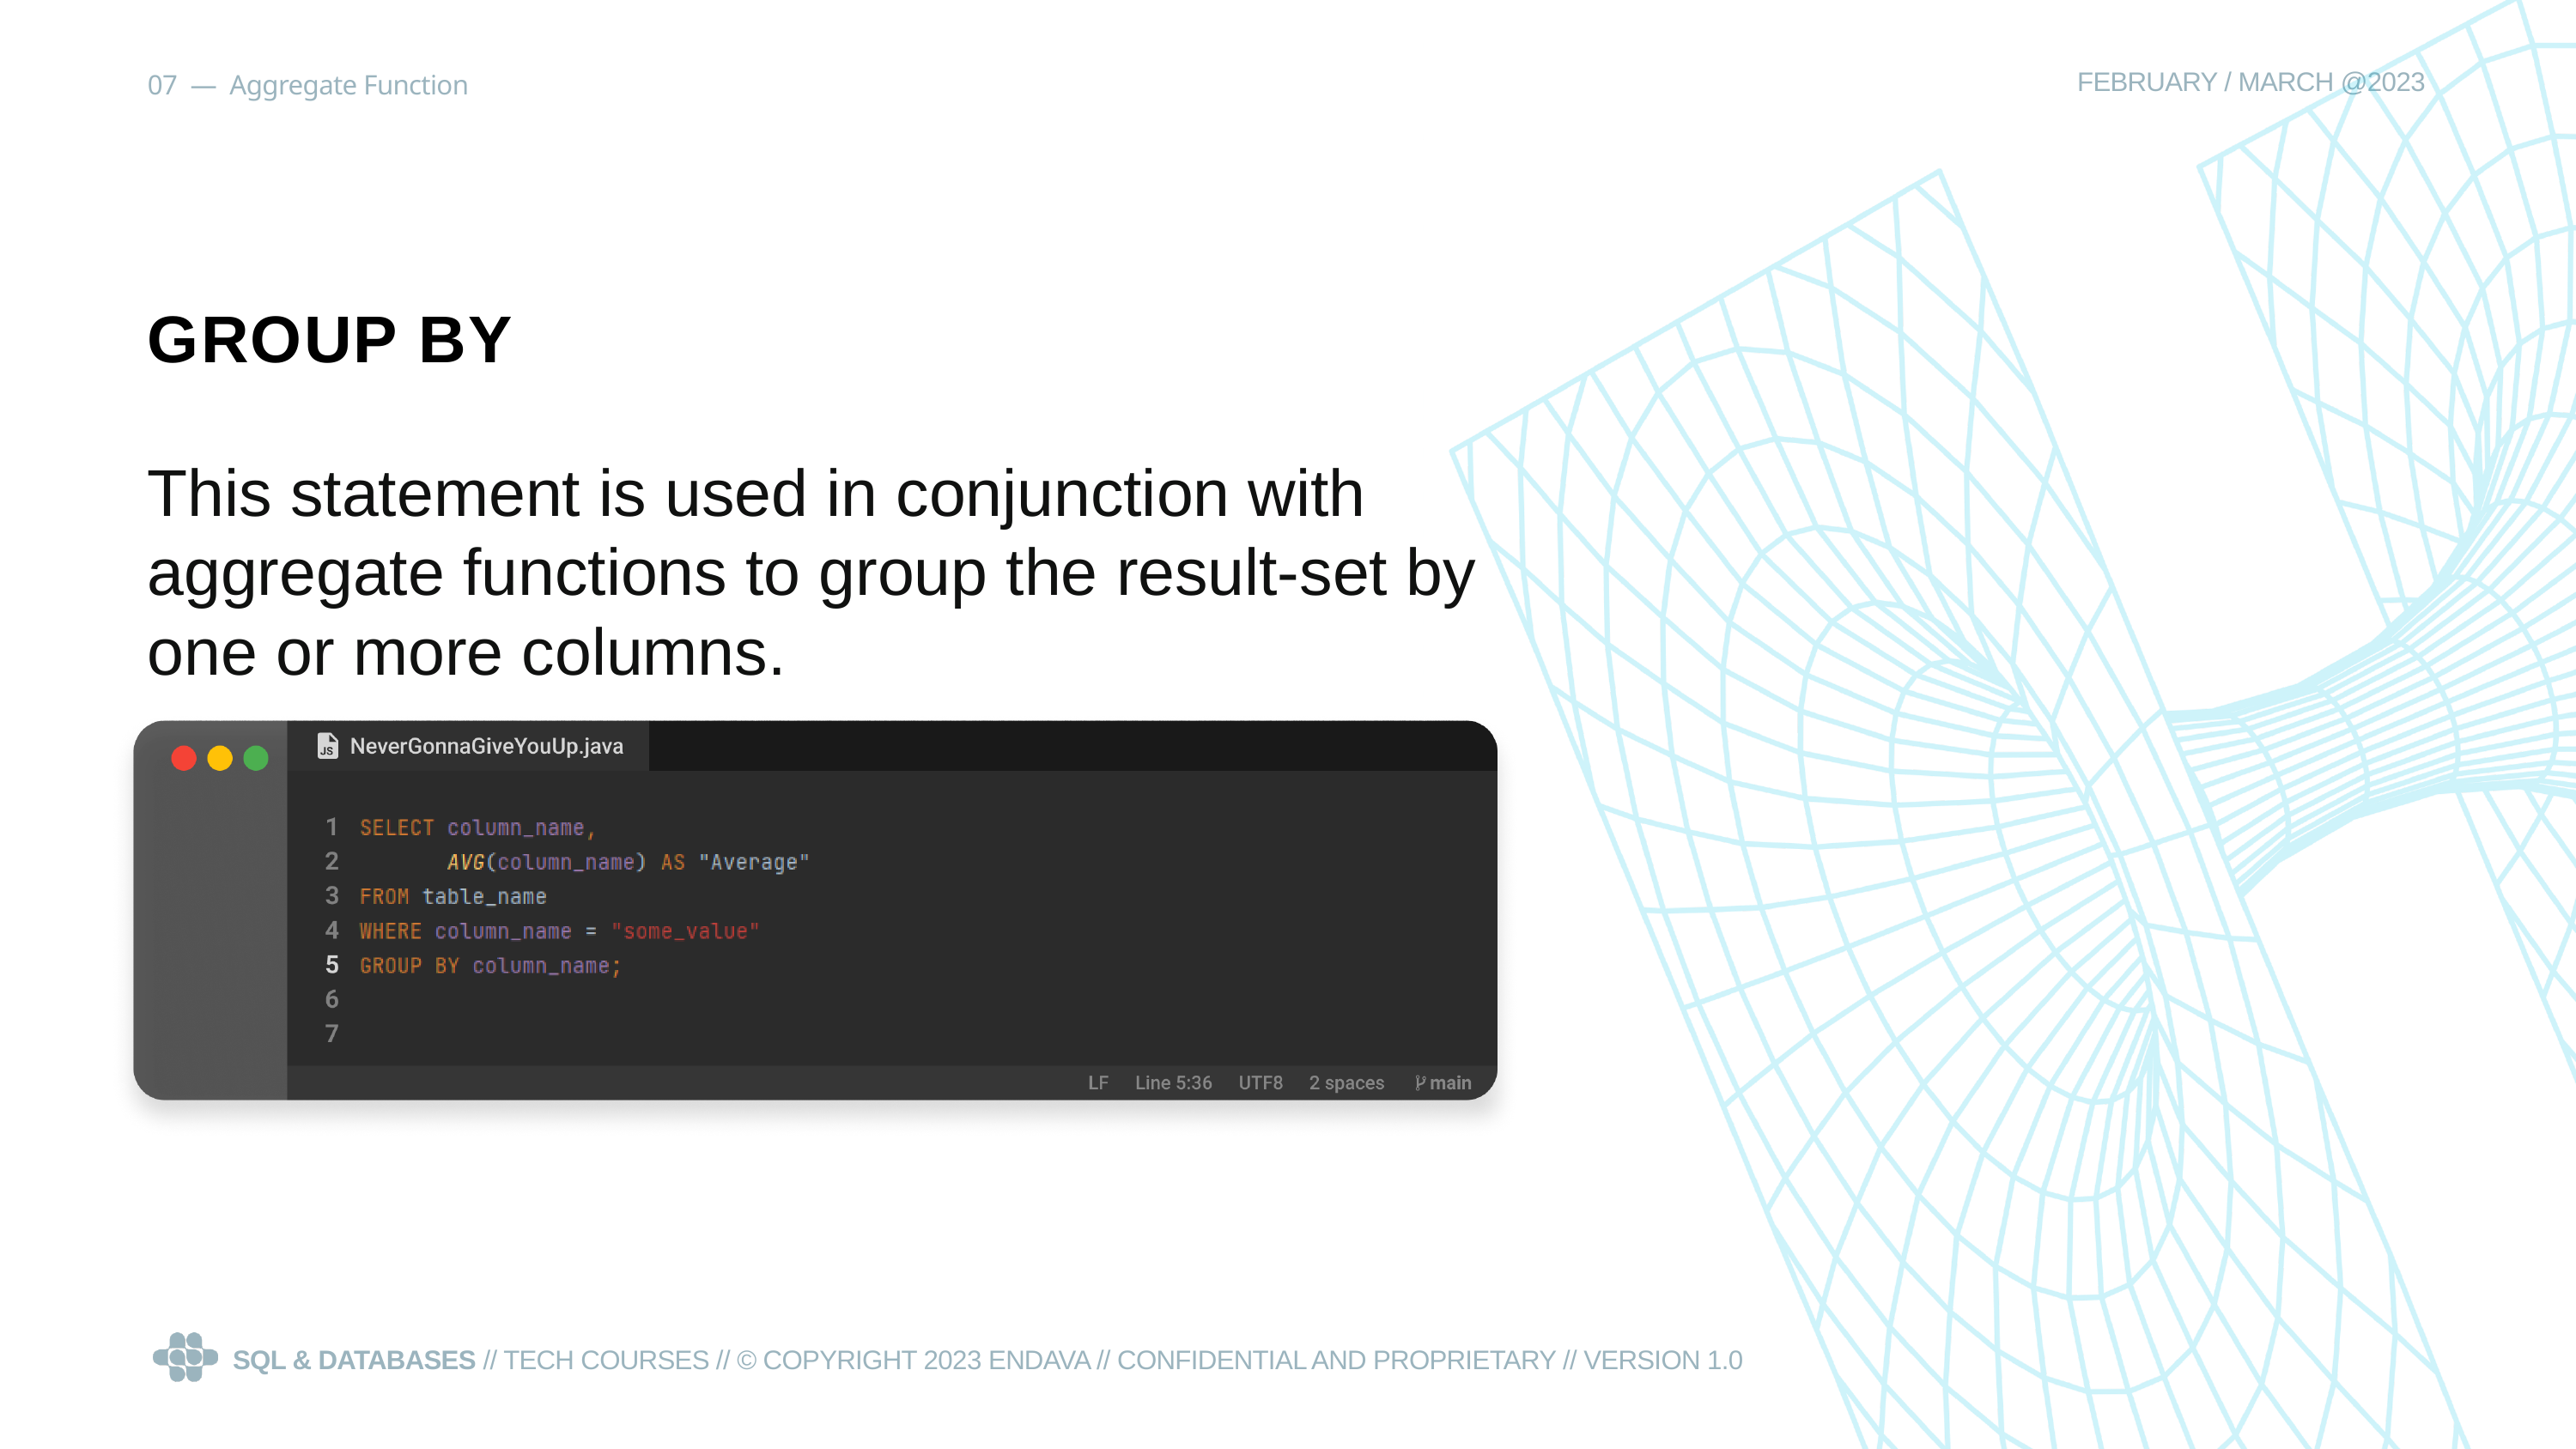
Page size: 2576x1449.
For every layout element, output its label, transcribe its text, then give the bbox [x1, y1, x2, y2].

text_box 07 — Aggregate Function [147, 67, 1242, 100]
text_box This statement is used in conjunction with aggregate functions to group the result-set by one or more columns. ​ [147, 450, 1423, 688]
picture [110, 0, 2576, 1449]
picture [152, 1332, 218, 1382]
text_box GROUP BY [147, 309, 1423, 376]
